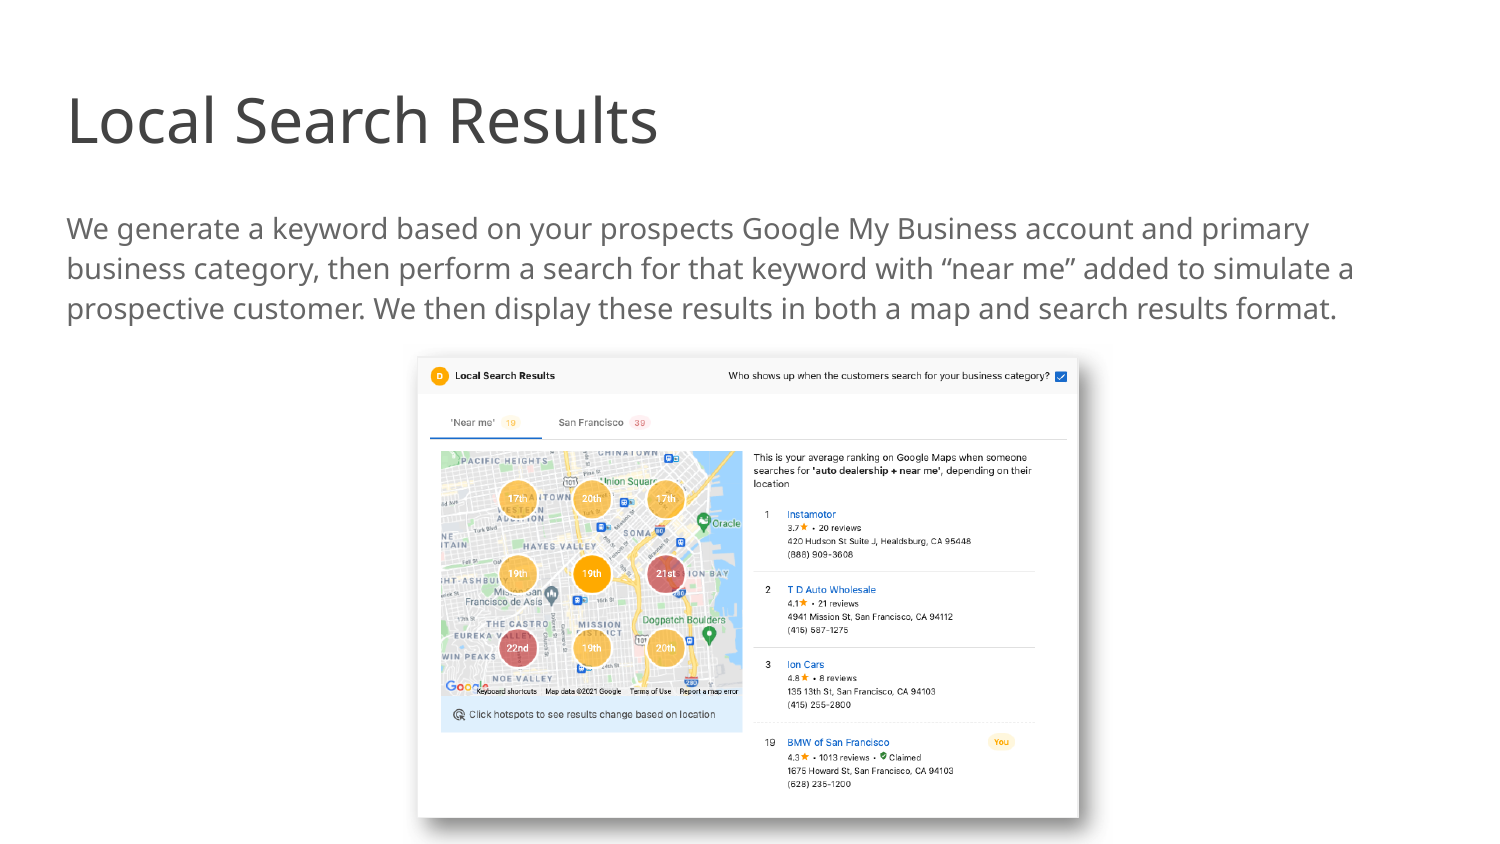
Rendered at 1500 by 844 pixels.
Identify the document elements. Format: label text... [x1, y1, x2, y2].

picture [418, 357, 1078, 817]
text_box We generate a keyword based on your prospects Google My Business account and primary business category, then perform a search for that keyword with “near me” added to simulate a prospective customer. We then display these results in both a map and search results format. [51, 189, 1445, 494]
text_box Local Search Results [51, 66, 1445, 189]
